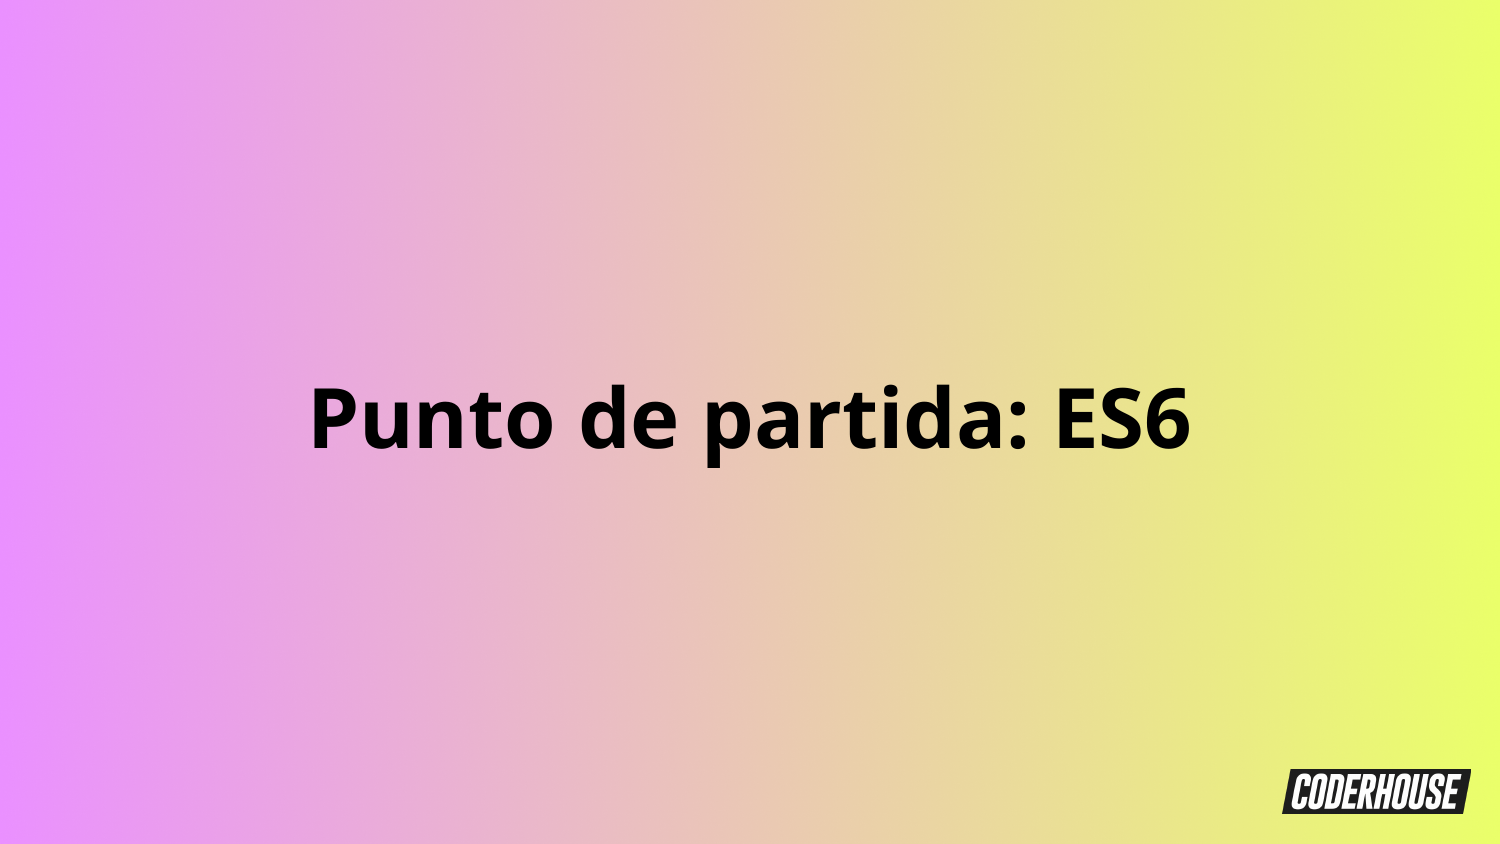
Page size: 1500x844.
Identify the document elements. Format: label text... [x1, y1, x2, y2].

text_box Punto de partida: ES6 [239, 361, 1261, 482]
picture [0, 0, 1500, 844]
